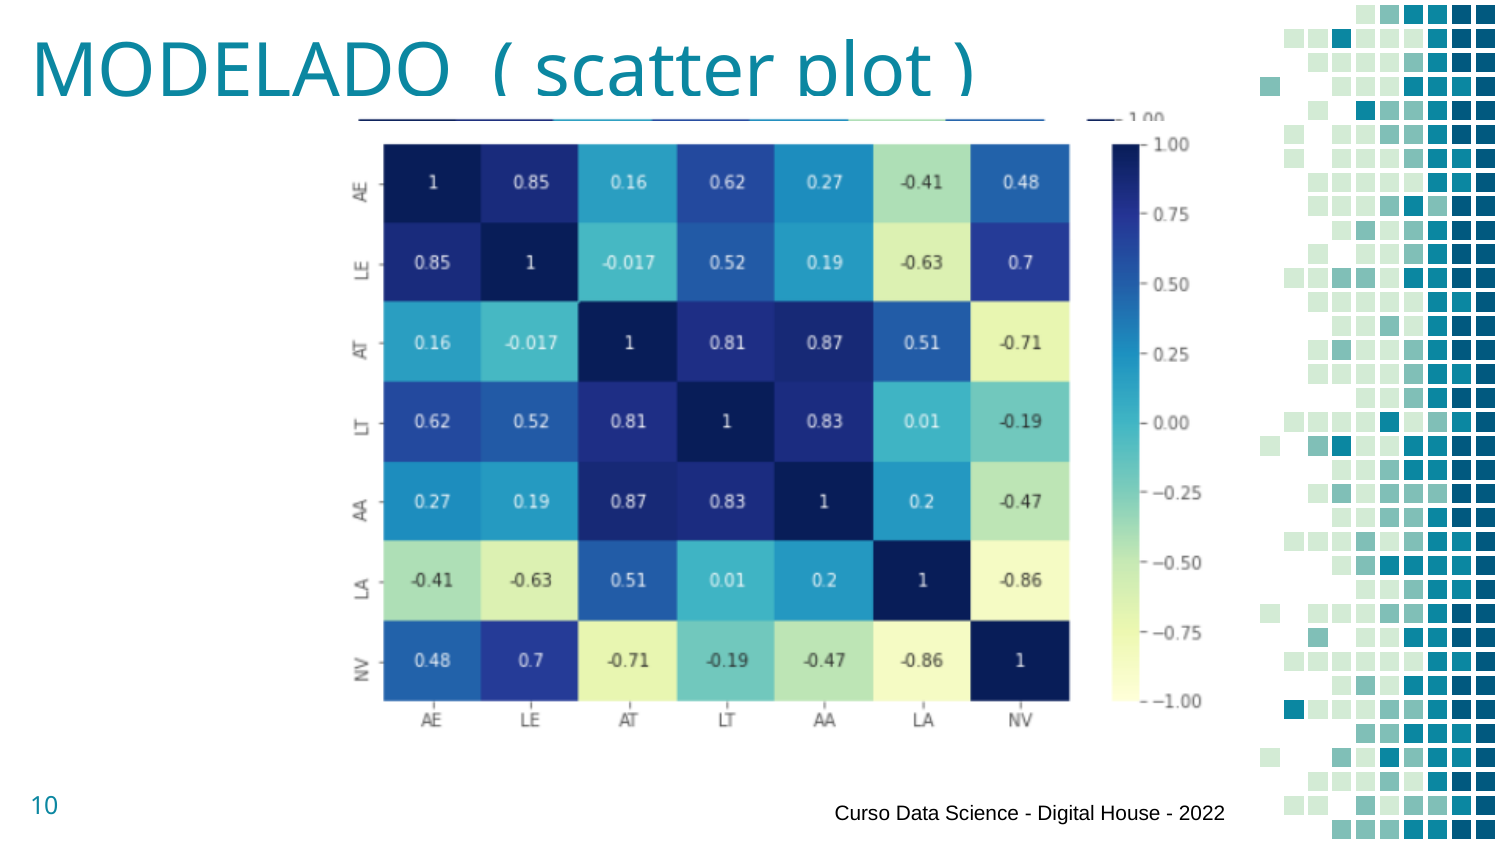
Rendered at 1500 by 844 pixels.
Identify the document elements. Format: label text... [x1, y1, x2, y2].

picture [296, 96, 1229, 773]
text_box Curso Data Science - Digital House - 2022 [819, 786, 1245, 837]
slide_number 10 [15, 774, 105, 839]
title MODELADO ( scatter plot ) [15, 4, 1044, 127]
